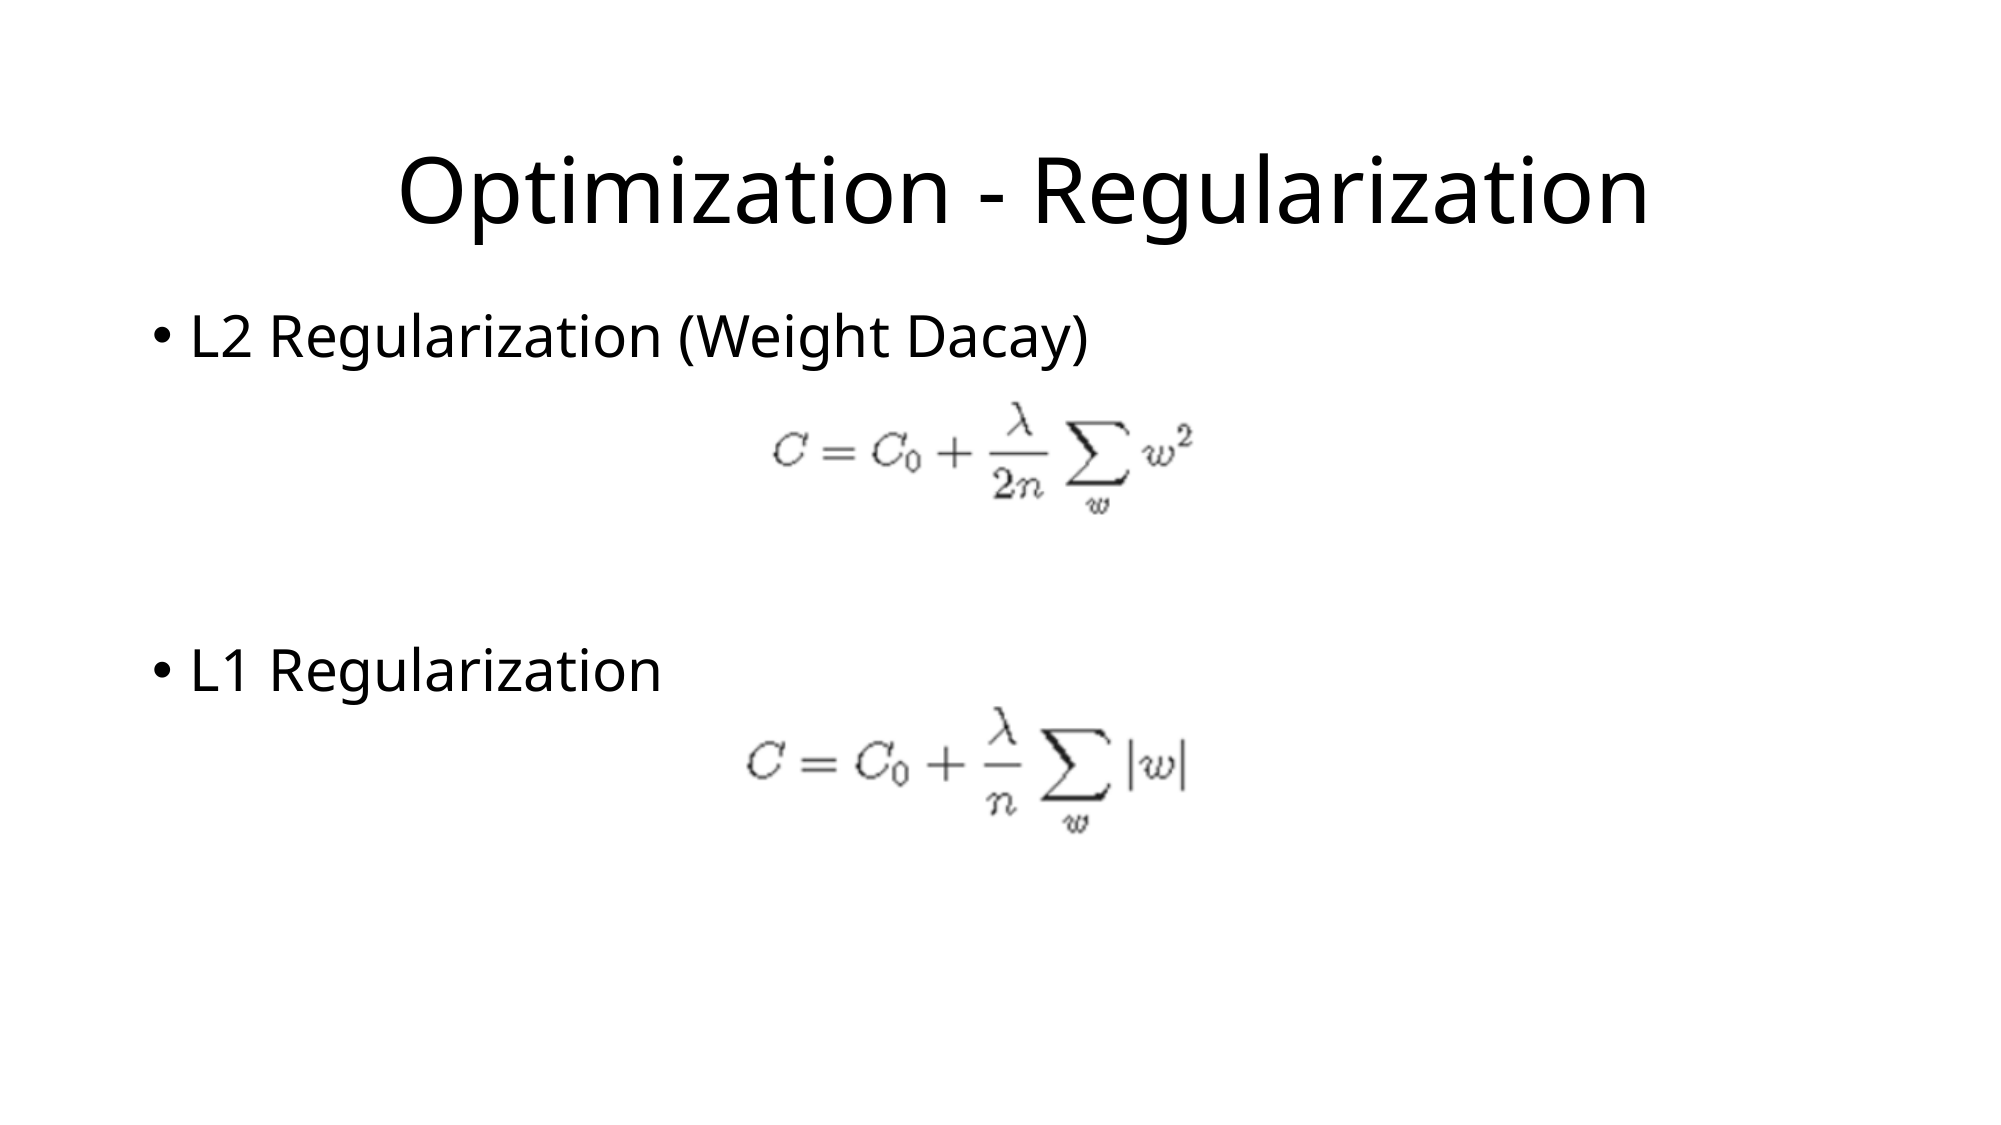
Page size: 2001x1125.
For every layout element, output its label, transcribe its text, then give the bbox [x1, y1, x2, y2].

text_box Optimization - Regularization [162, 84, 1888, 303]
list L2 Regularization (Weight Dacay) L1 Regularization [137, 299, 1863, 1014]
picture [765, 393, 1209, 547]
picture [723, 694, 1277, 865]
